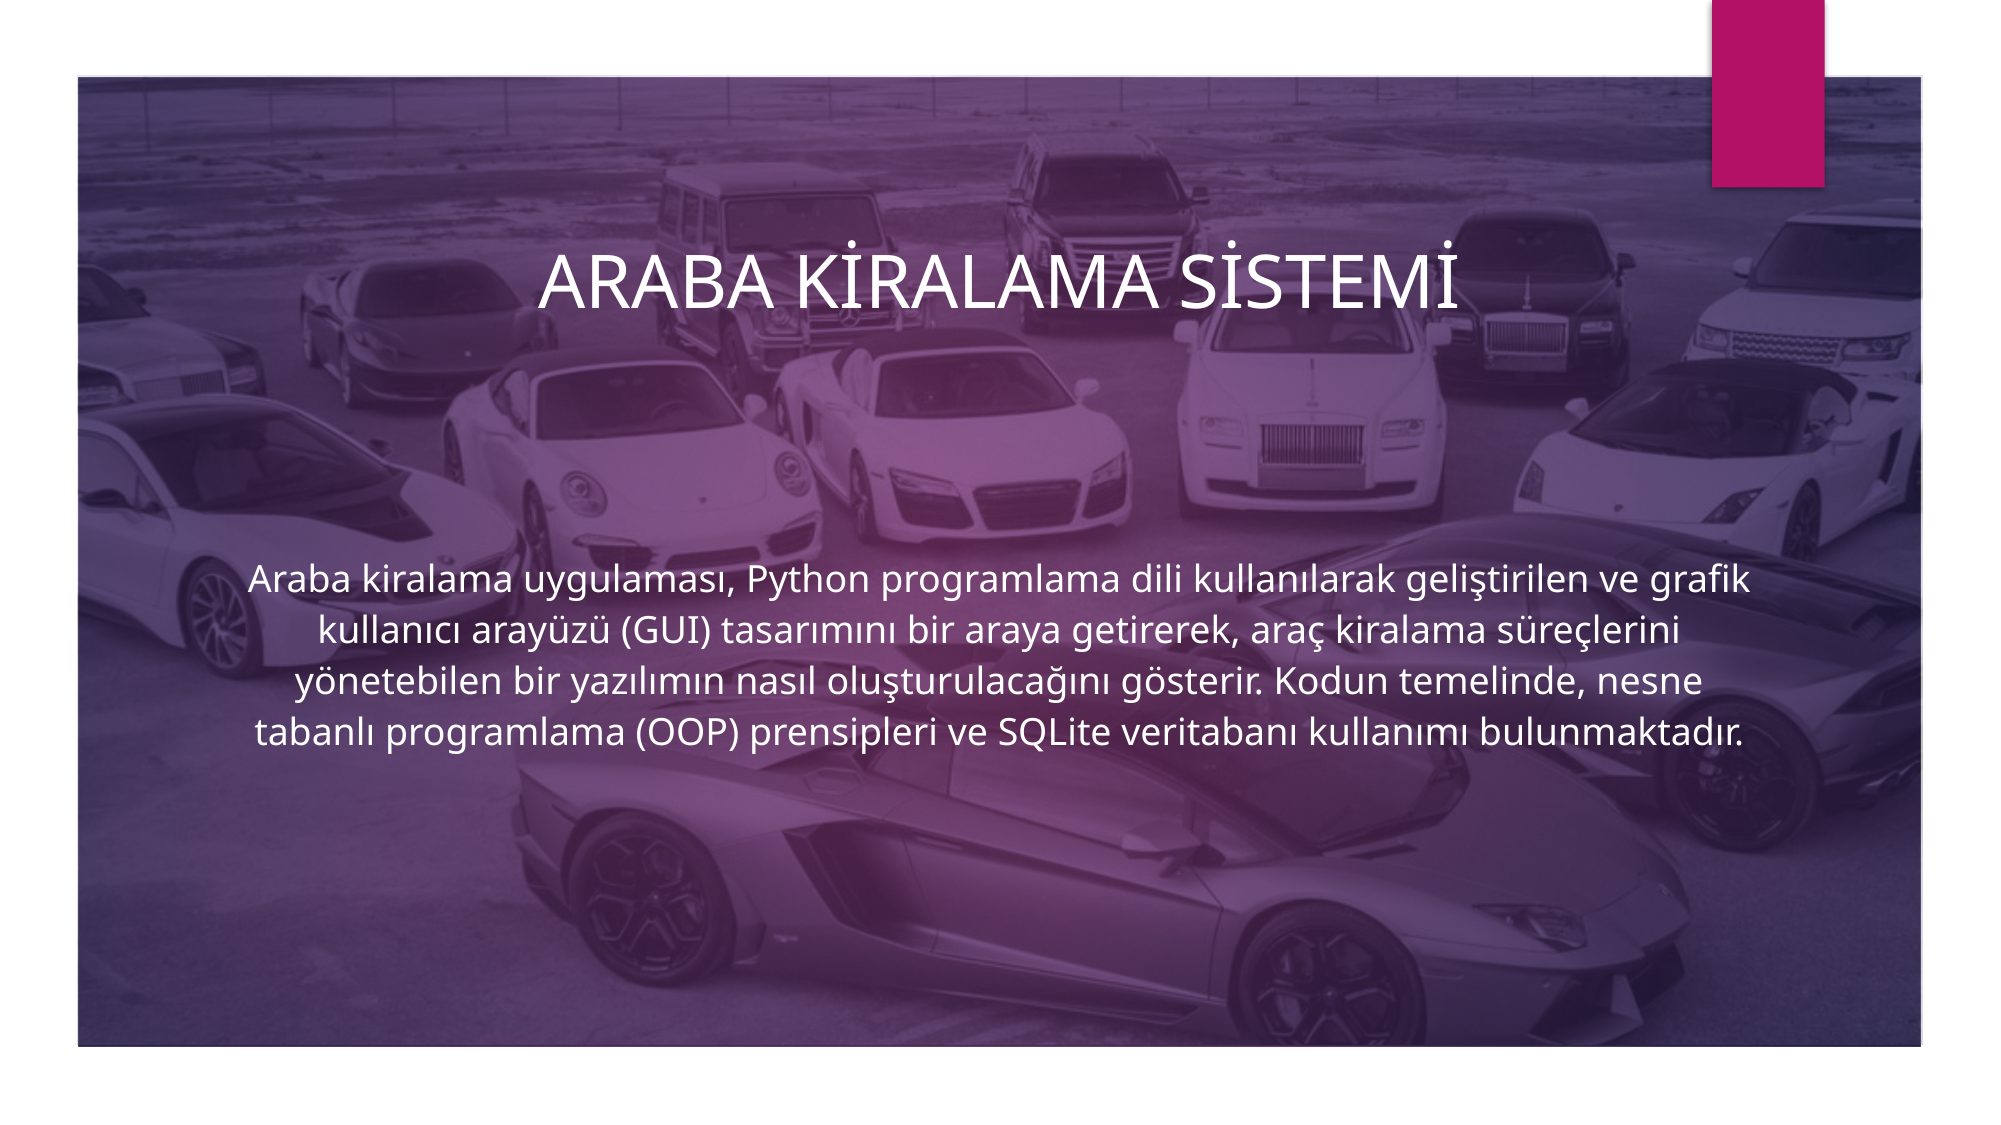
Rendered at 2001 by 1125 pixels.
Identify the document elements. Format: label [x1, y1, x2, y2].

picture [77, 74, 1923, 1045]
text_box [0, 0, 2000, 1125]
